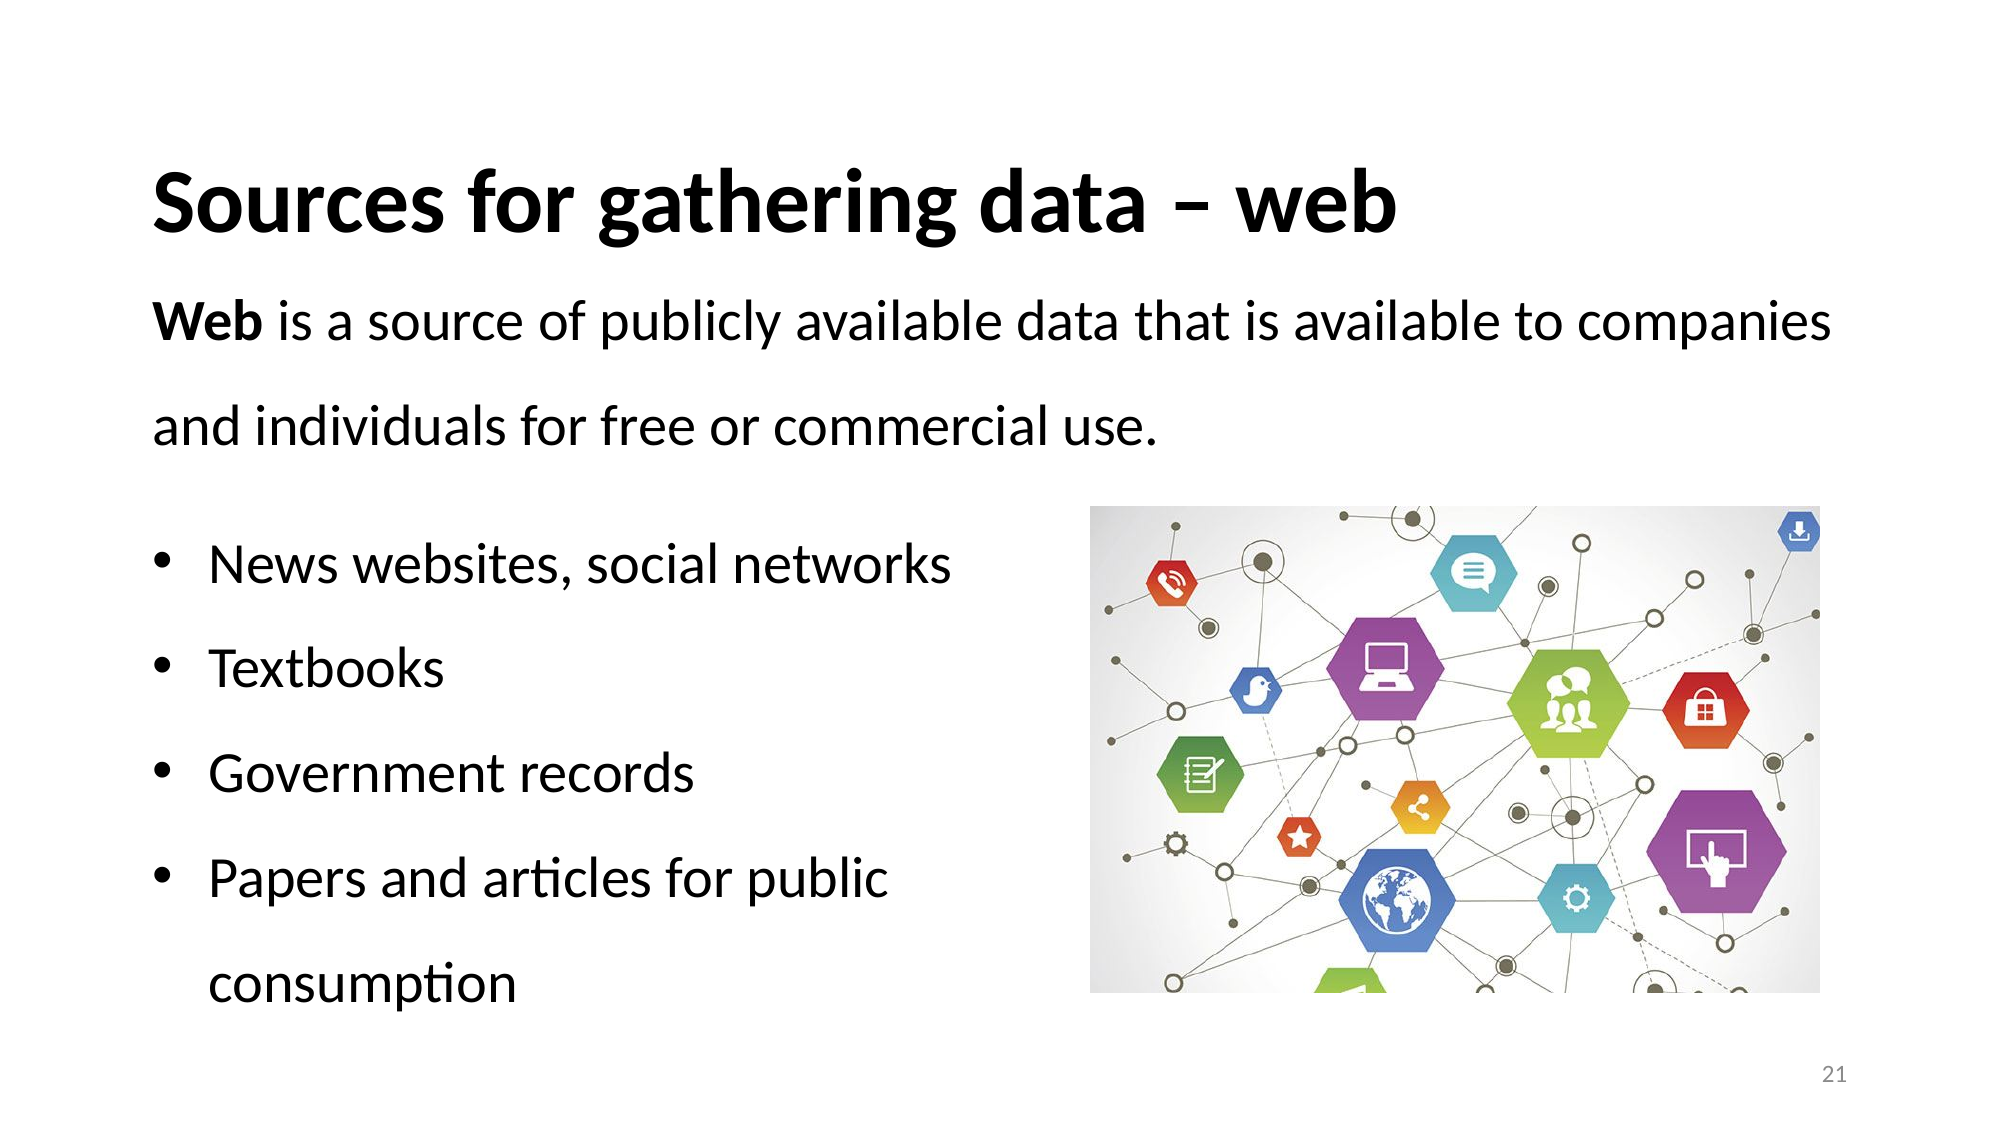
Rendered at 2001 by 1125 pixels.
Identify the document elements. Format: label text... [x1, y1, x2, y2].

picture [1090, 506, 1820, 993]
text_box News websites, social networks Textbooks Government records Papers and articles for public consumption [137, 482, 1195, 1022]
text_box Web is a source of publicly available data that is available to companies and individuals for free or commercial use. [138, 240, 1940, 465]
slide_number 21 [1412, 1042, 1863, 1103]
title Sources for gathering data – web [137, 59, 1987, 278]
